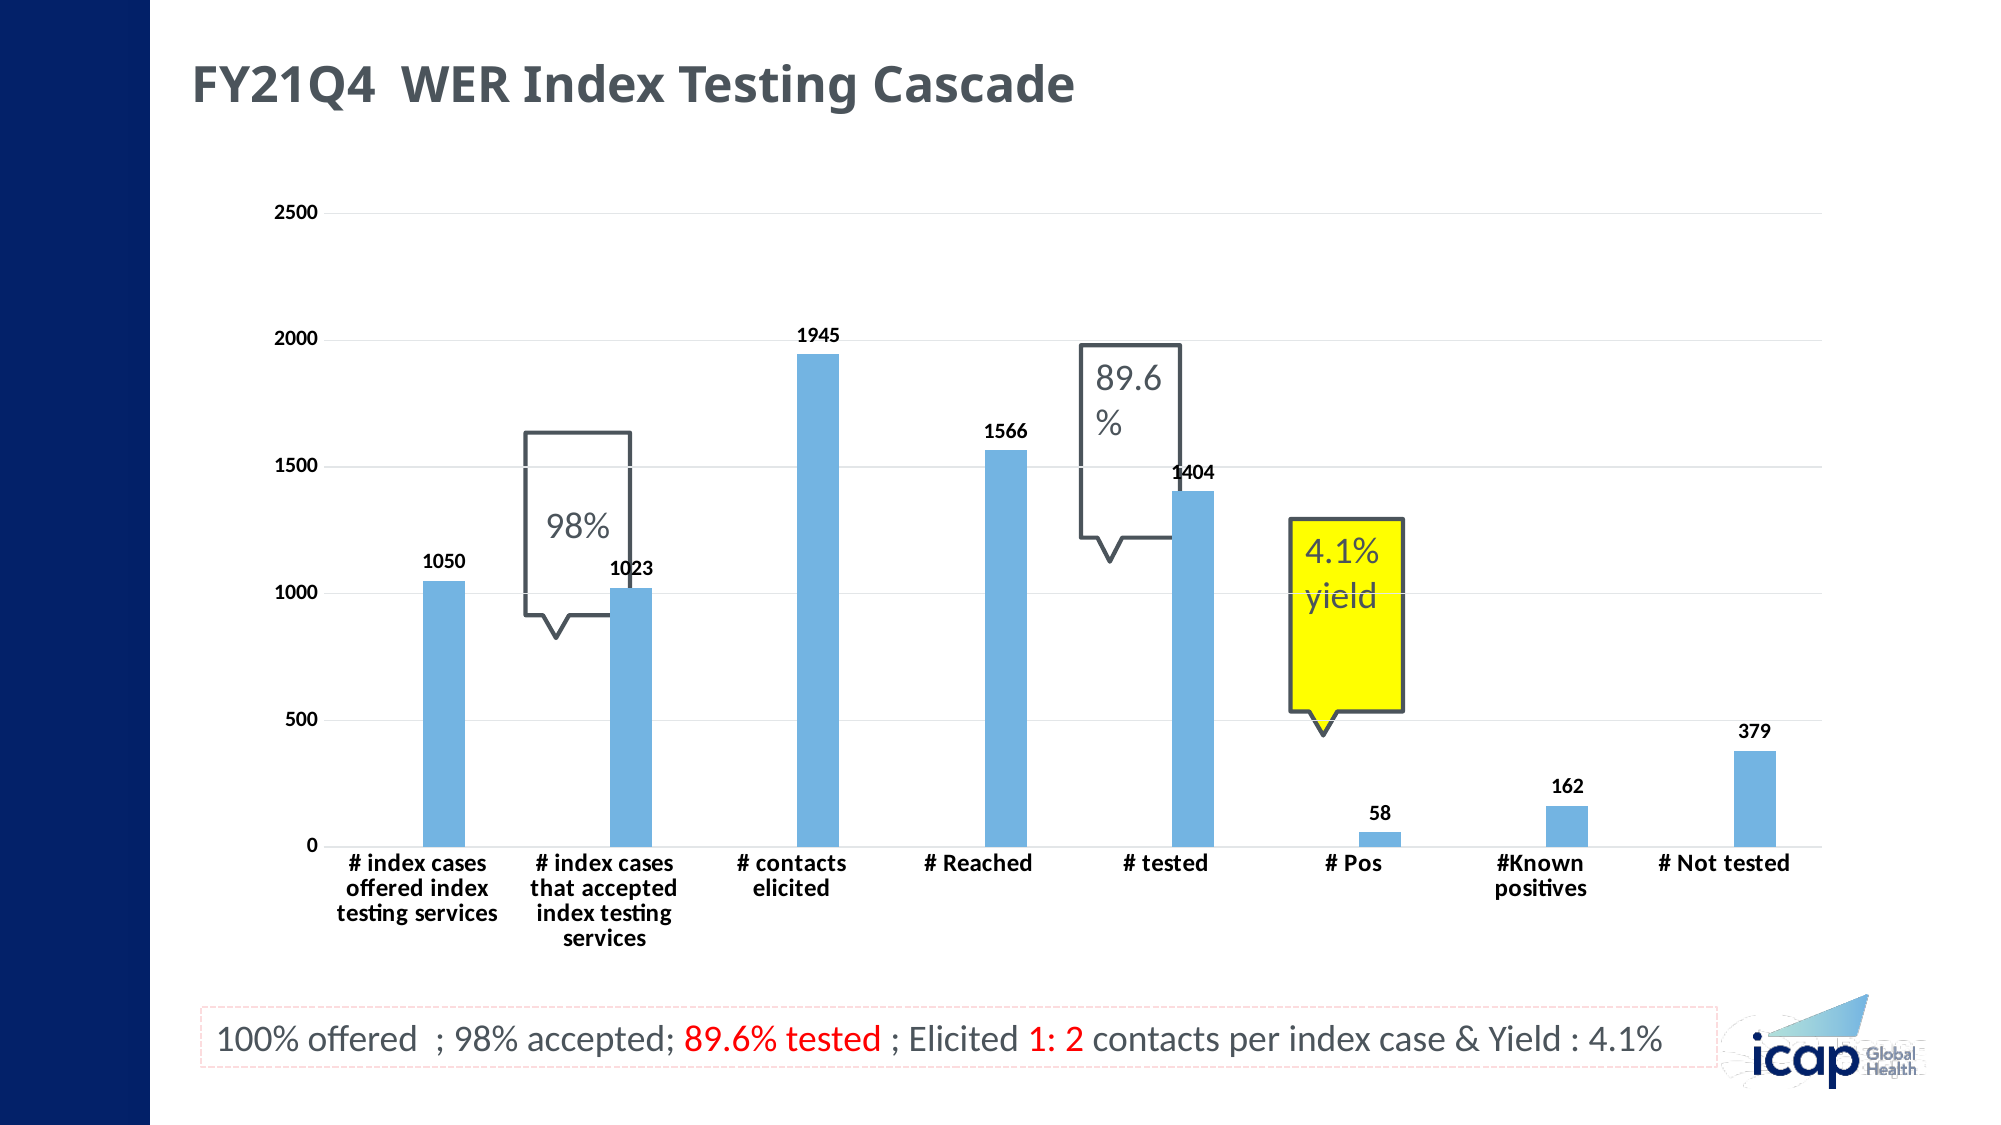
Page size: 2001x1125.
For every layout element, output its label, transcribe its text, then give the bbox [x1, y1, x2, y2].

text_box 100% offered ; 98% accepted; 89.6% tested ; Elicited 1: 2 contacts per index case & Yield : 4.1% [200, 1006, 1717, 1067]
picture [0, 0, 150, 1125]
chart [218, 171, 1823, 978]
title FY21Q4 WER Index Testing Cascade [176, 45, 1869, 139]
picture [1753, 994, 1916, 1089]
